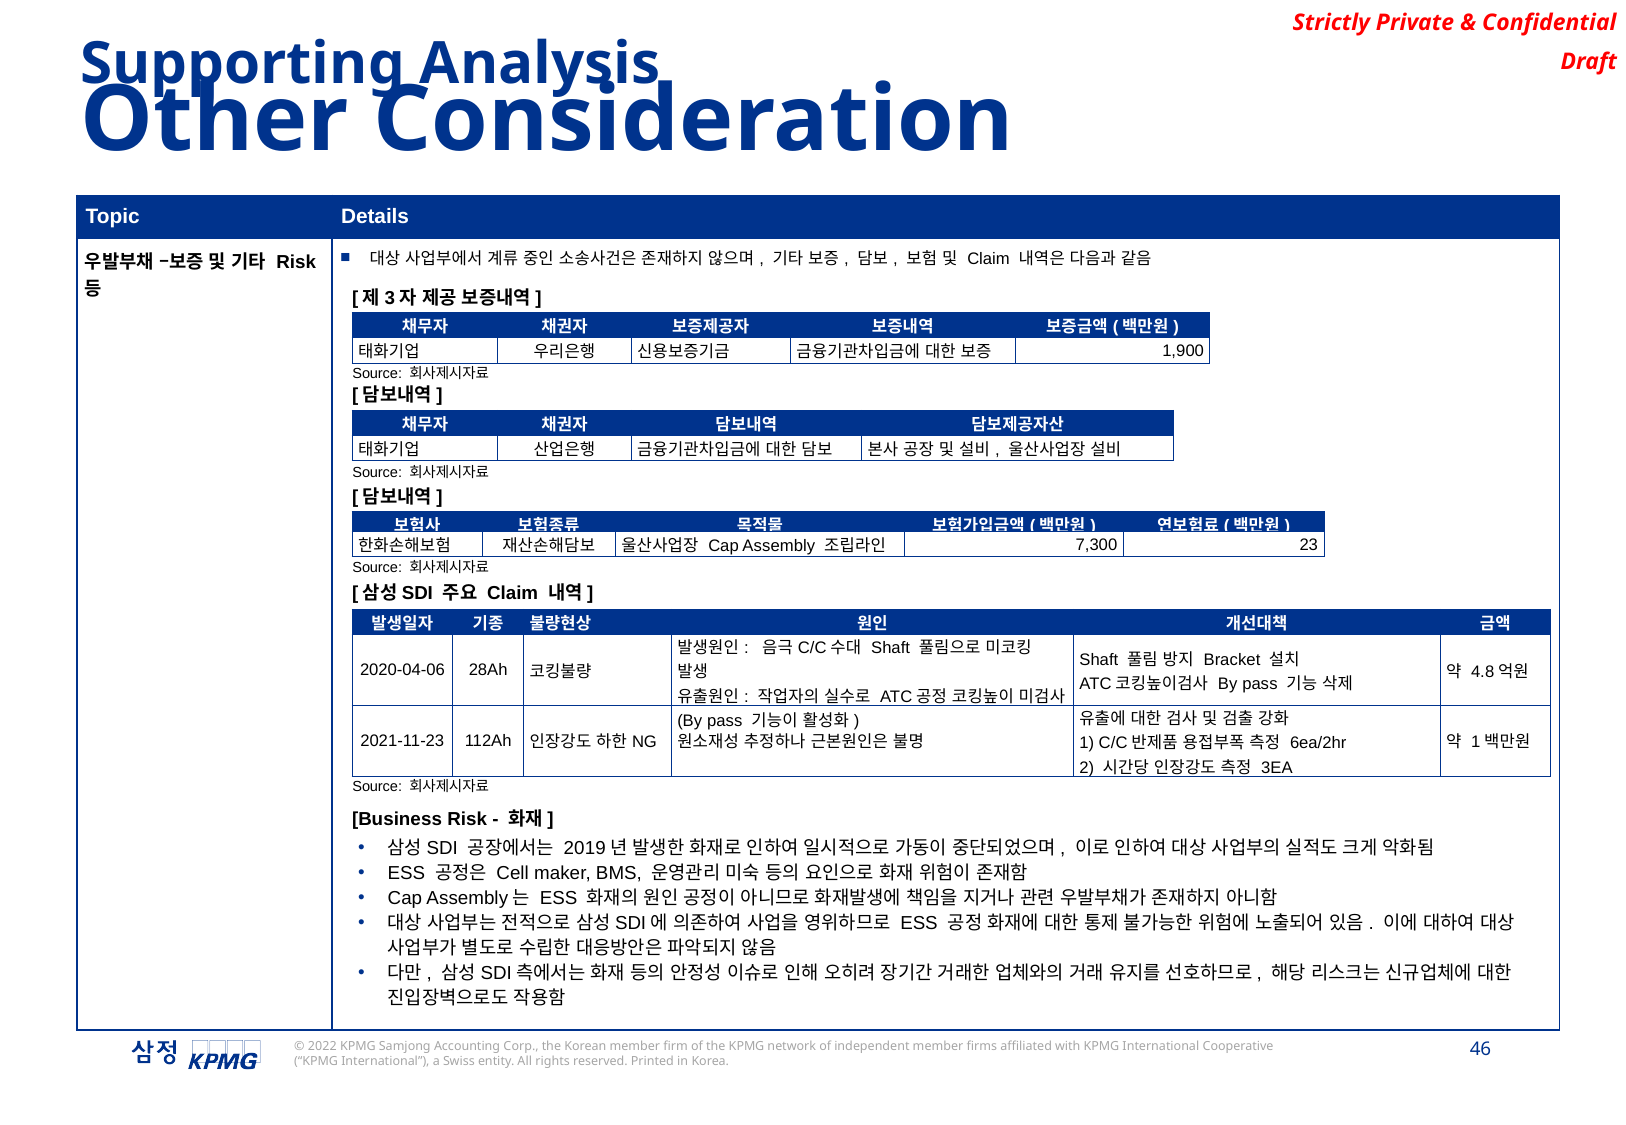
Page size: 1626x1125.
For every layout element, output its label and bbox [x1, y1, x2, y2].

table_header [353, 512, 482, 531]
table_header [672, 610, 1073, 634]
table_header [1124, 512, 1324, 531]
table_header [1074, 610, 1440, 634]
text_box [352, 777, 1389, 795]
table_header [791, 313, 1015, 337]
table_cell [78, 239, 331, 1029]
text_box [352, 484, 798, 508]
table_header [353, 313, 497, 337]
text_box [352, 558, 1389, 576]
table_header [862, 411, 1173, 435]
table_header [333, 196, 1559, 238]
table_header [1016, 313, 1209, 337]
text_box [352, 363, 1389, 406]
text_box [352, 285, 798, 308]
table_header [498, 313, 631, 337]
table_header [616, 512, 904, 531]
table_header [78, 196, 331, 238]
picture [129, 1038, 263, 1071]
table_header [632, 313, 790, 337]
table_header [1441, 610, 1550, 634]
table_header [353, 411, 497, 435]
text_box [352, 807, 1560, 1016]
table_header [498, 411, 631, 435]
text_box [352, 463, 1389, 481]
table_header [453, 610, 523, 634]
text_box [65, 37, 1475, 178]
table_cell [333, 239, 1559, 1029]
text_box [352, 580, 798, 603]
table_header [632, 411, 861, 435]
table_header [353, 610, 452, 634]
table_header [905, 512, 1123, 531]
table_header [524, 610, 671, 634]
table_header [483, 512, 615, 531]
